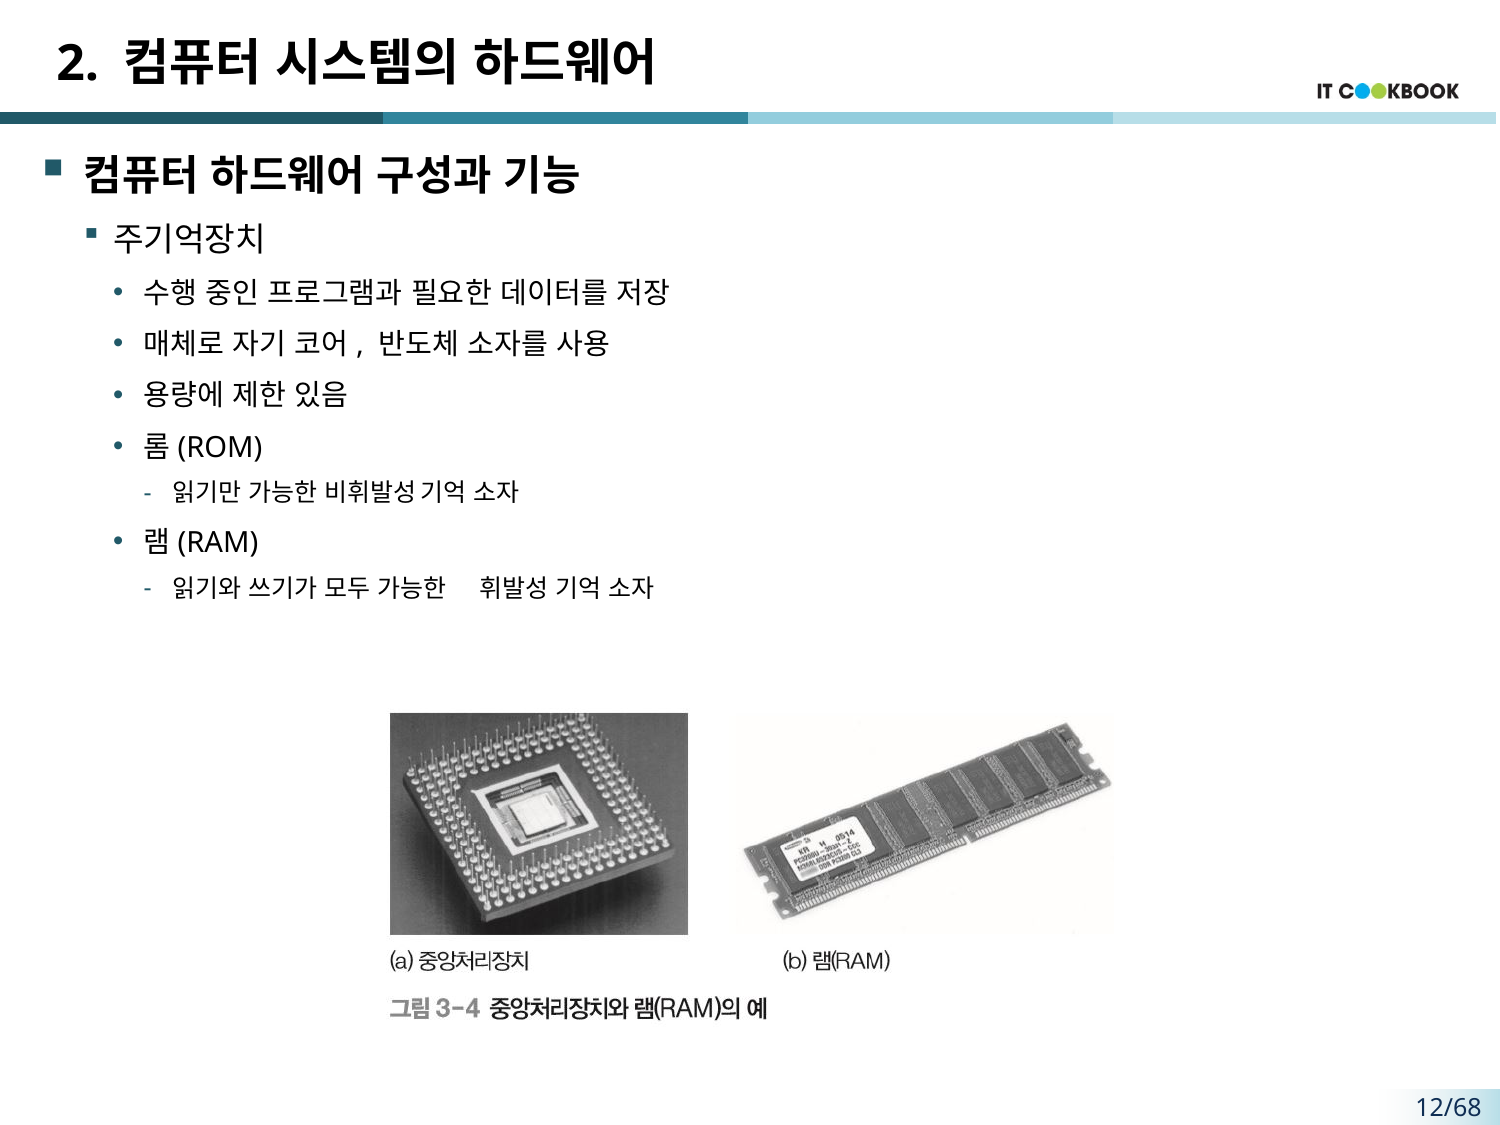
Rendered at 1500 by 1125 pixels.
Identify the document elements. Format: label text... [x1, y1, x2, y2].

title 2. 컴퓨터 시스템의 하드웨어 [41, 15, 1282, 106]
picture [386, 699, 1114, 1027]
list 컴퓨터 하드웨어 구성과 기능 주기억장치 수행 중인 프로그램과 필요한 데이터를 저장 매체로 자기 코어, 반도체 소자를 사용 용량에 제한 있음 롬(ROM) 읽기만 가능한 비휘발성 기억 소자 램(RAM) 읽기와 쓰기가 모두 가능한 휘발성 기억 소자 [10, 131, 1481, 1062]
picture [1365, 83, 1459, 99]
picture [1317, 83, 1360, 99]
